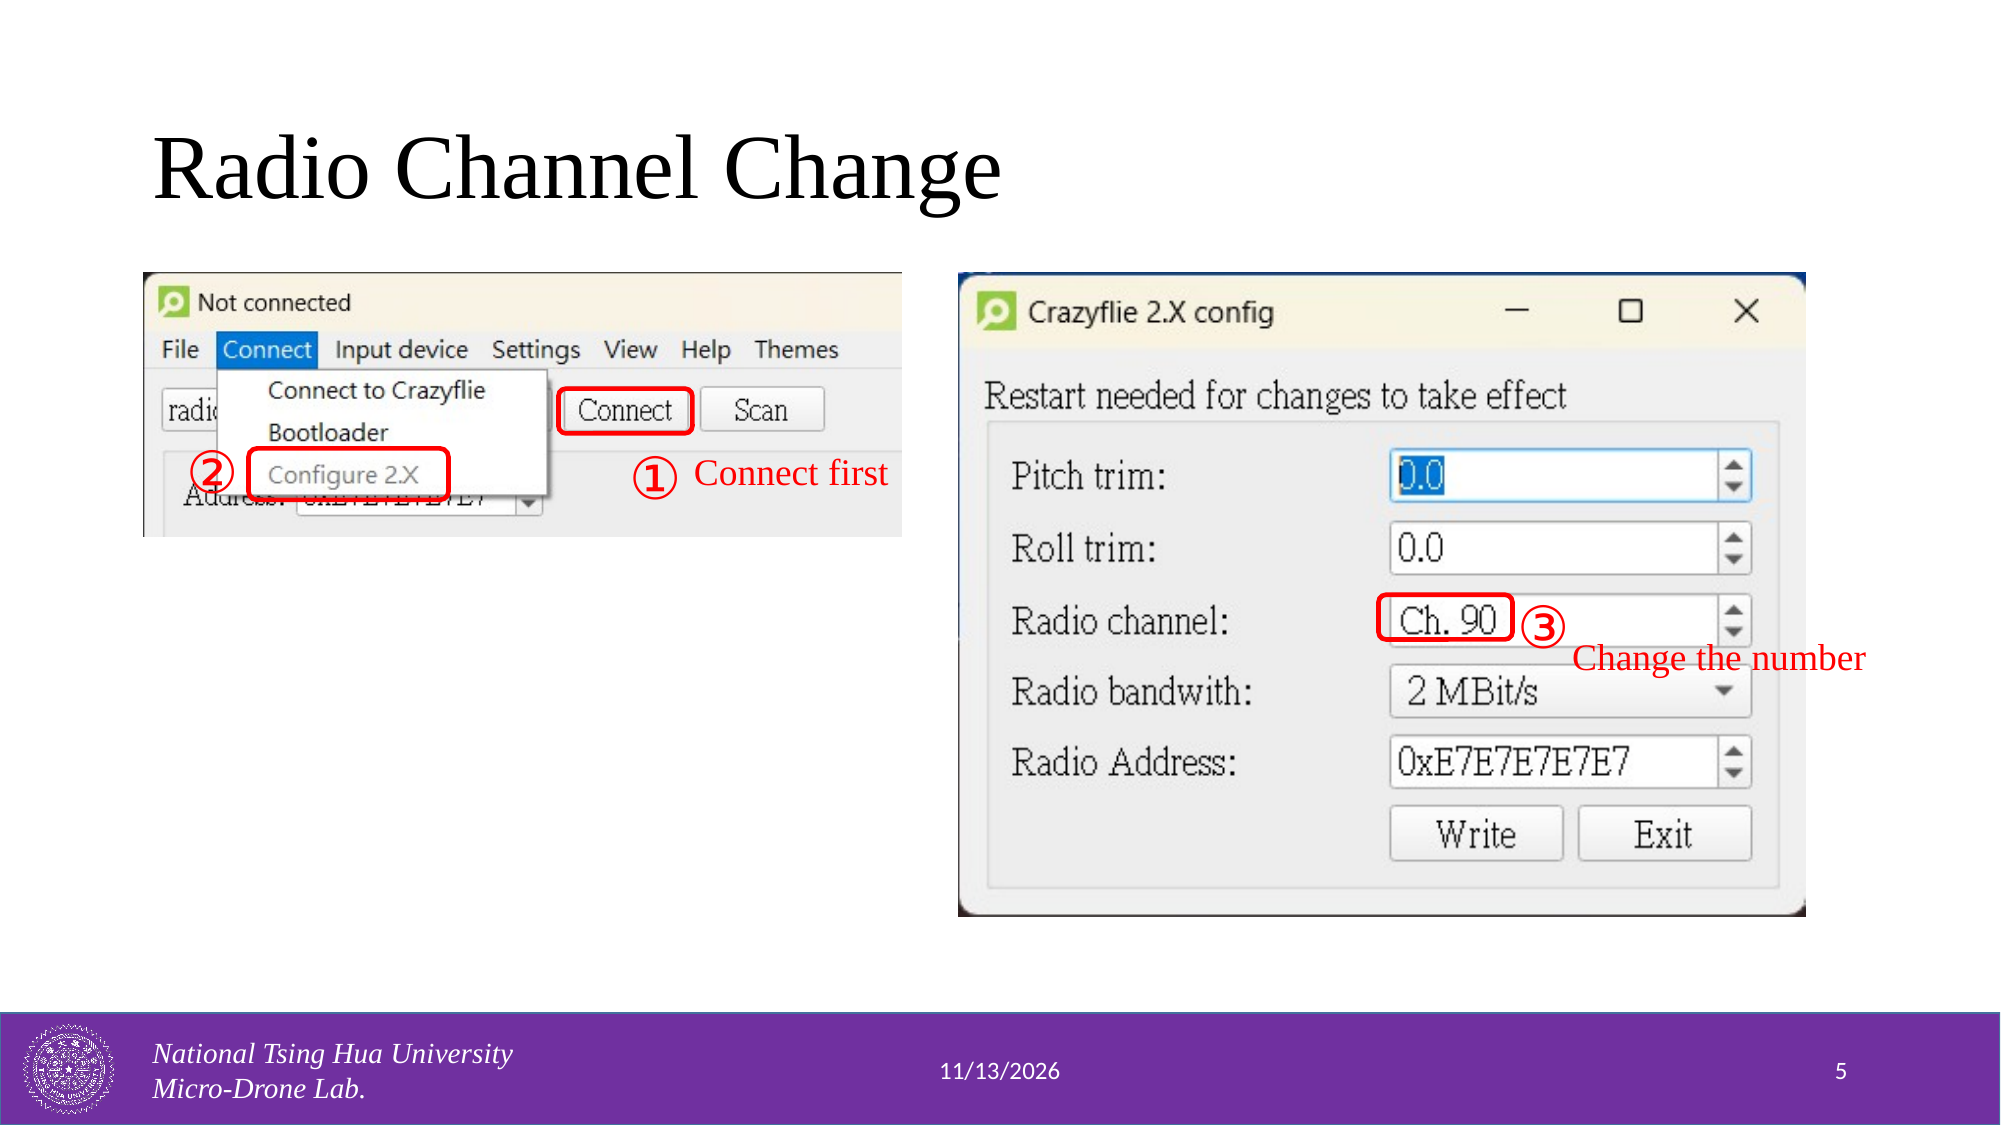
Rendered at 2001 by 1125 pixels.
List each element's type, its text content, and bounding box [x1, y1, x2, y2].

text_box Connect first [902, 440, 908, 500]
picture [22, 1023, 115, 1115]
text_box Change the number [1806, 625, 1933, 686]
picture [143, 272, 902, 537]
picture [958, 272, 1806, 917]
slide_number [774, 1039, 1225, 1100]
footer National Tsing Hua University Micro-Drone Lab. [137, 1039, 546, 1100]
title Radio Channel Change [137, 59, 1863, 278]
slide_number 5 [1412, 1039, 1863, 1100]
